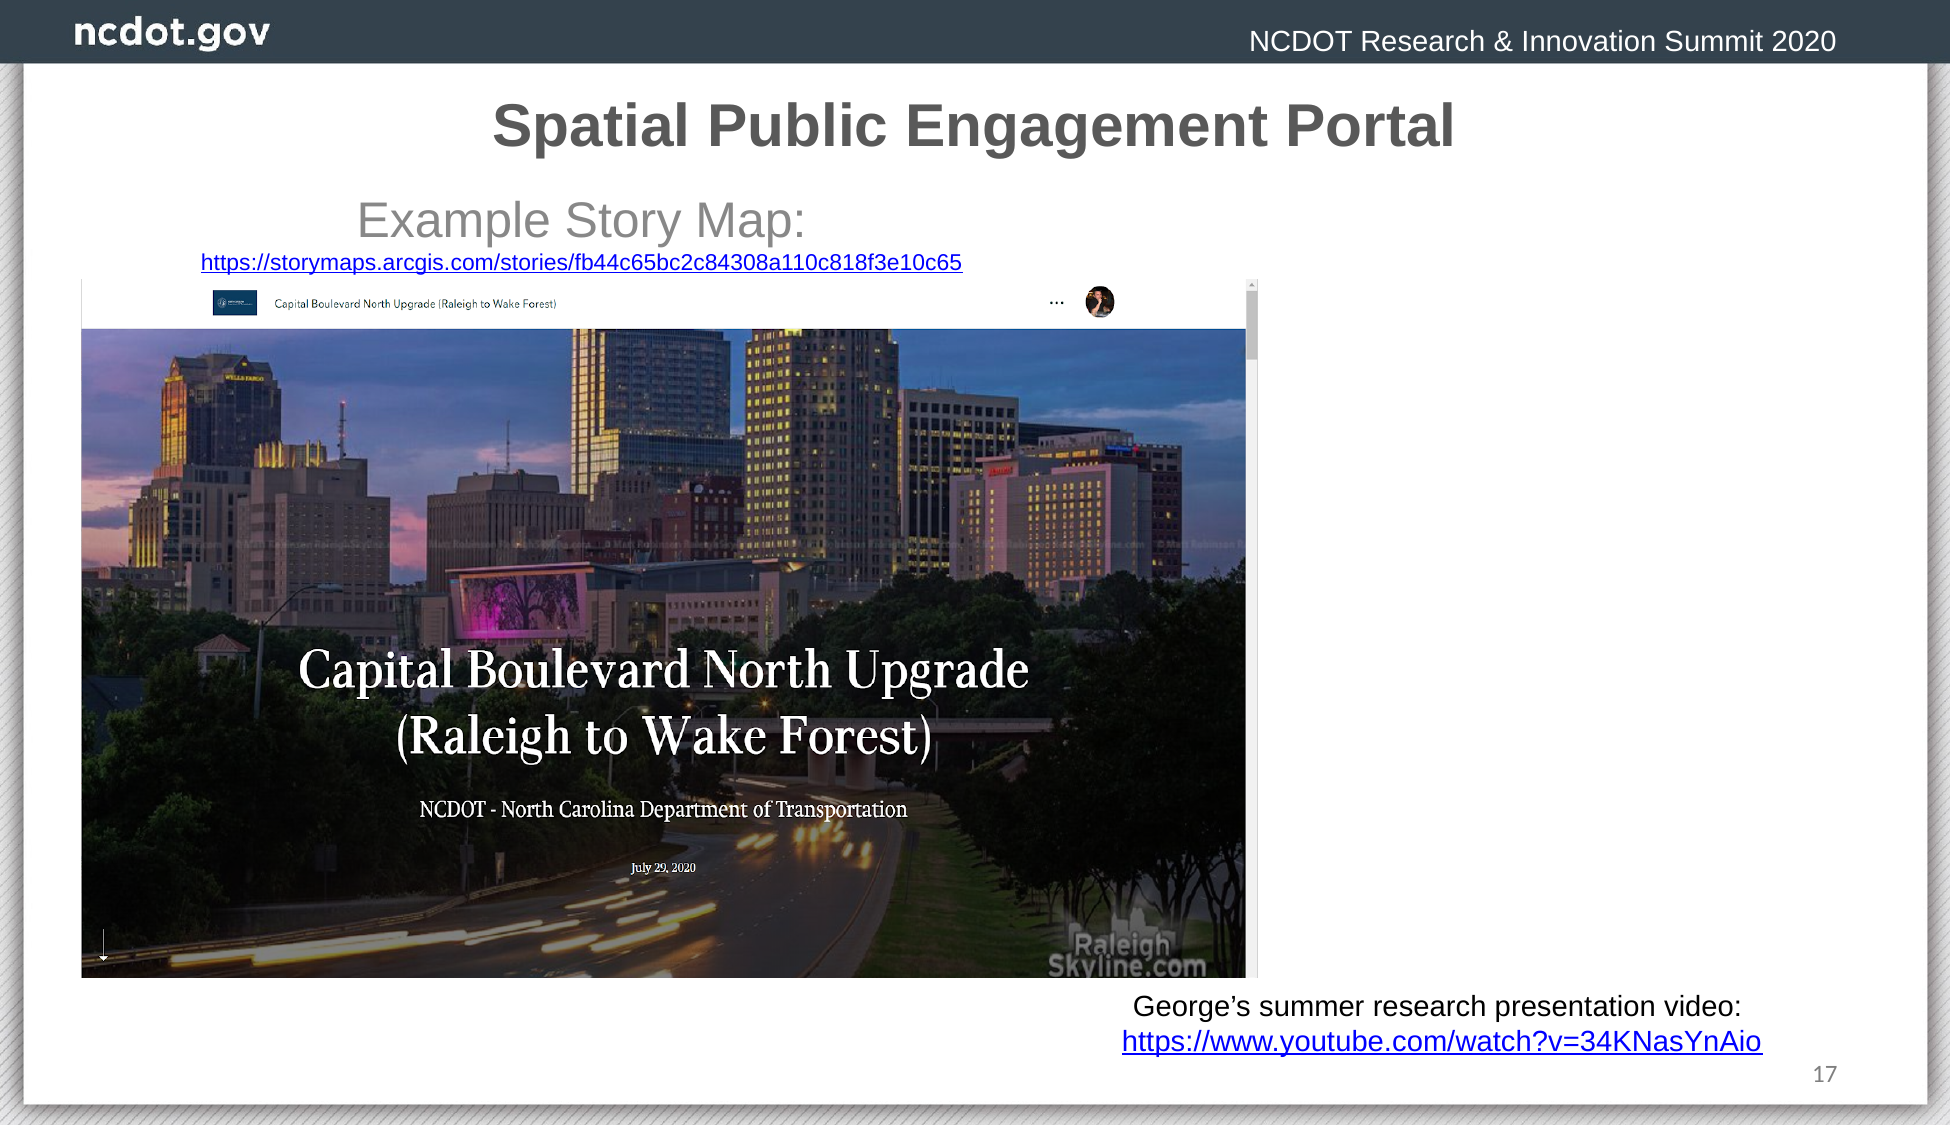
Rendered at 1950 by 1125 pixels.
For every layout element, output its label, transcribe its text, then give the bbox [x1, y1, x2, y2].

list NCDOT Research & Innovation Summit 2020 [1031, 14, 1853, 58]
text_box George’s summer research presentation video: https://www.youtube.com/watch?v=34KNasYnAio [1089, 980, 1795, 1117]
text_box Spatial Public Engagement Portal [71, 70, 1879, 245]
picture [0, 0, 1950, 1125]
slide_number 17 [1795, 1042, 1853, 1103]
text_box Example Story Map: https://storymaps.arcgis.com/stories/fb44c65bc2c84308a110c818f3e10c65 [0, 172, 1179, 325]
